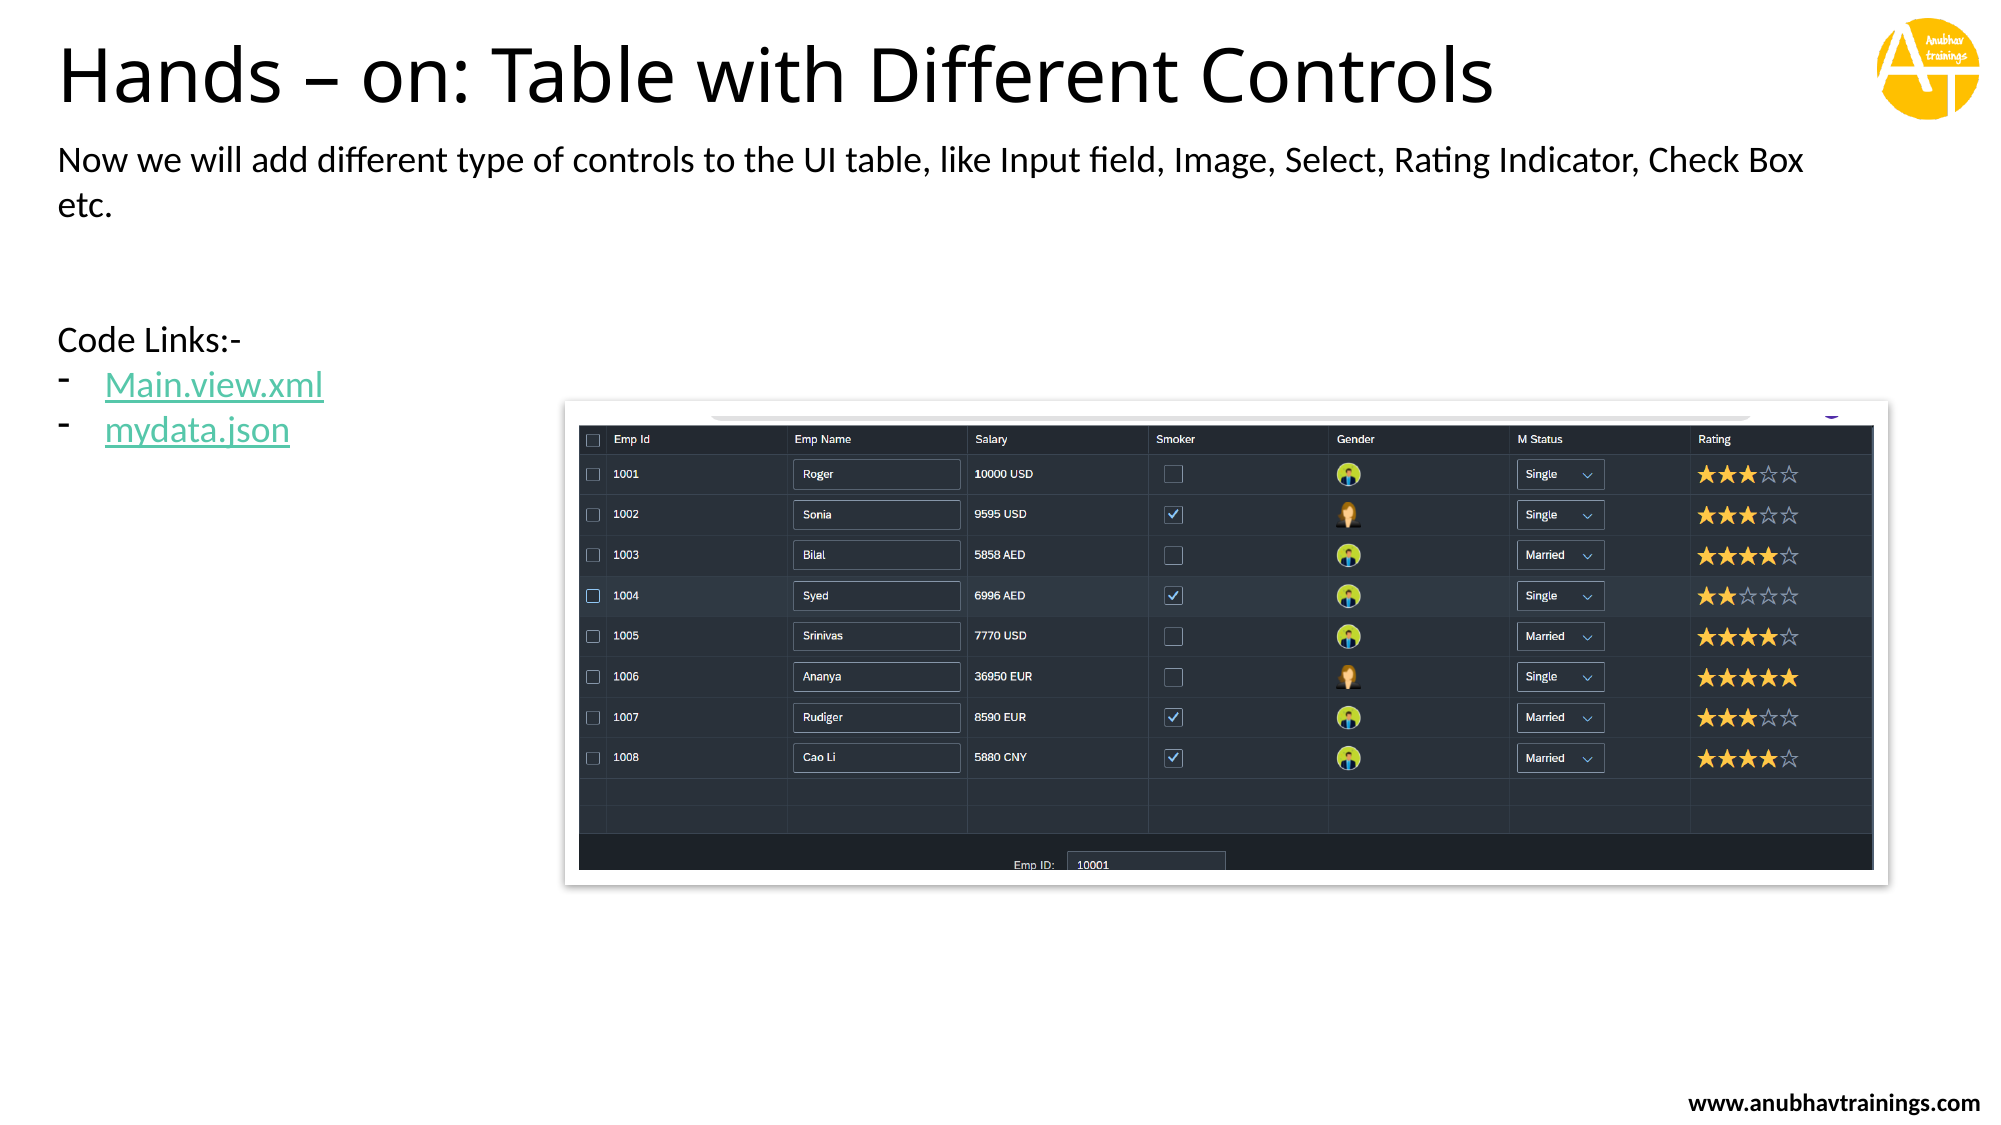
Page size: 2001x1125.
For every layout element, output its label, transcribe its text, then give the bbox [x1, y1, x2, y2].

picture [579, 415, 1874, 871]
footer www.anubhavtrainings.com [1669, 1089, 2000, 1114]
text_box Now we will add different type of controls to the UI table, like Input field, Image, Select, Rating Indicator, Check Box etc. Code Links:- Main.view.xml mydata.json [42, 127, 1874, 458]
text_box Hands – on: Table with Different Controls [42, 30, 1866, 127]
picture [1866, 11, 1985, 128]
